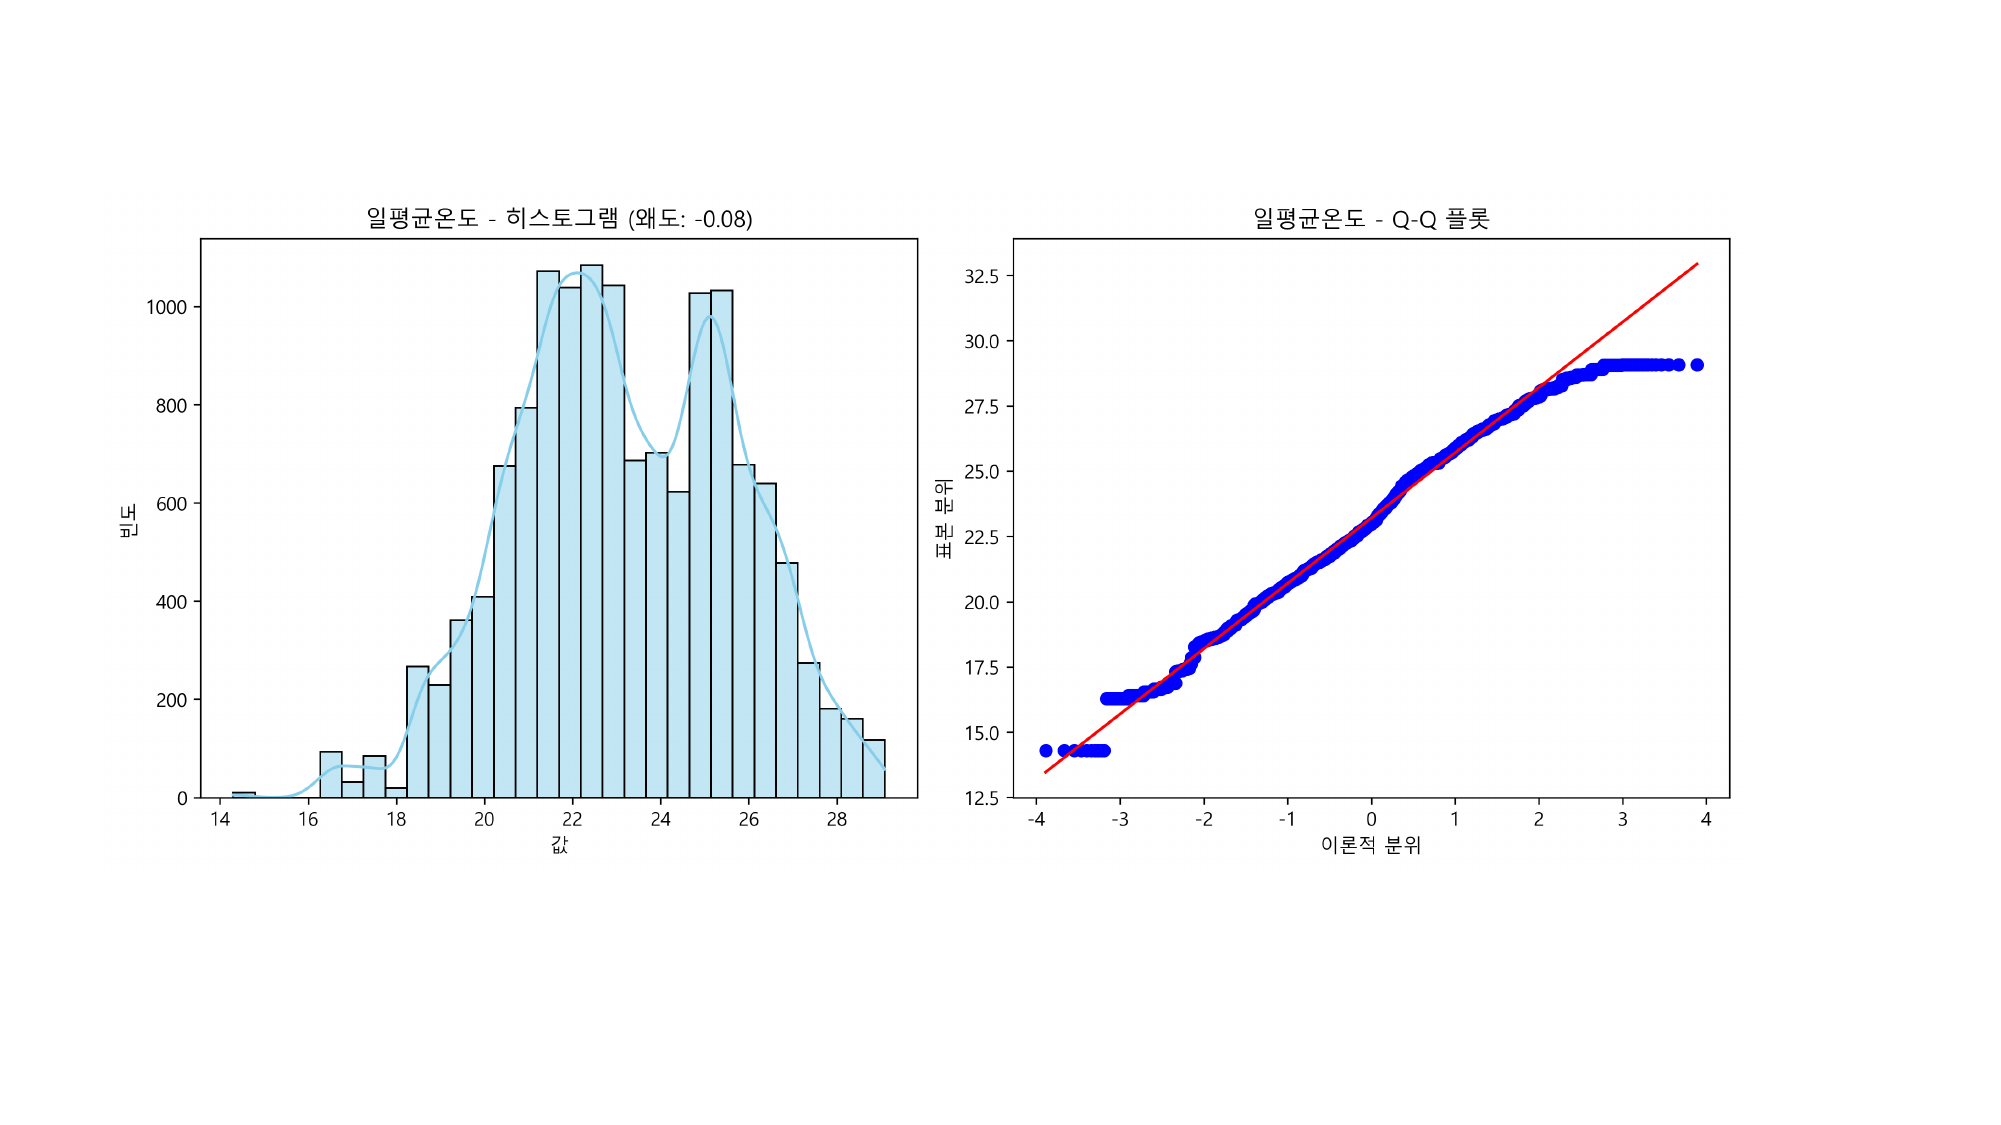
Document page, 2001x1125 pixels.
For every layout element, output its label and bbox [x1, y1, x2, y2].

picture [99, 187, 1750, 875]
